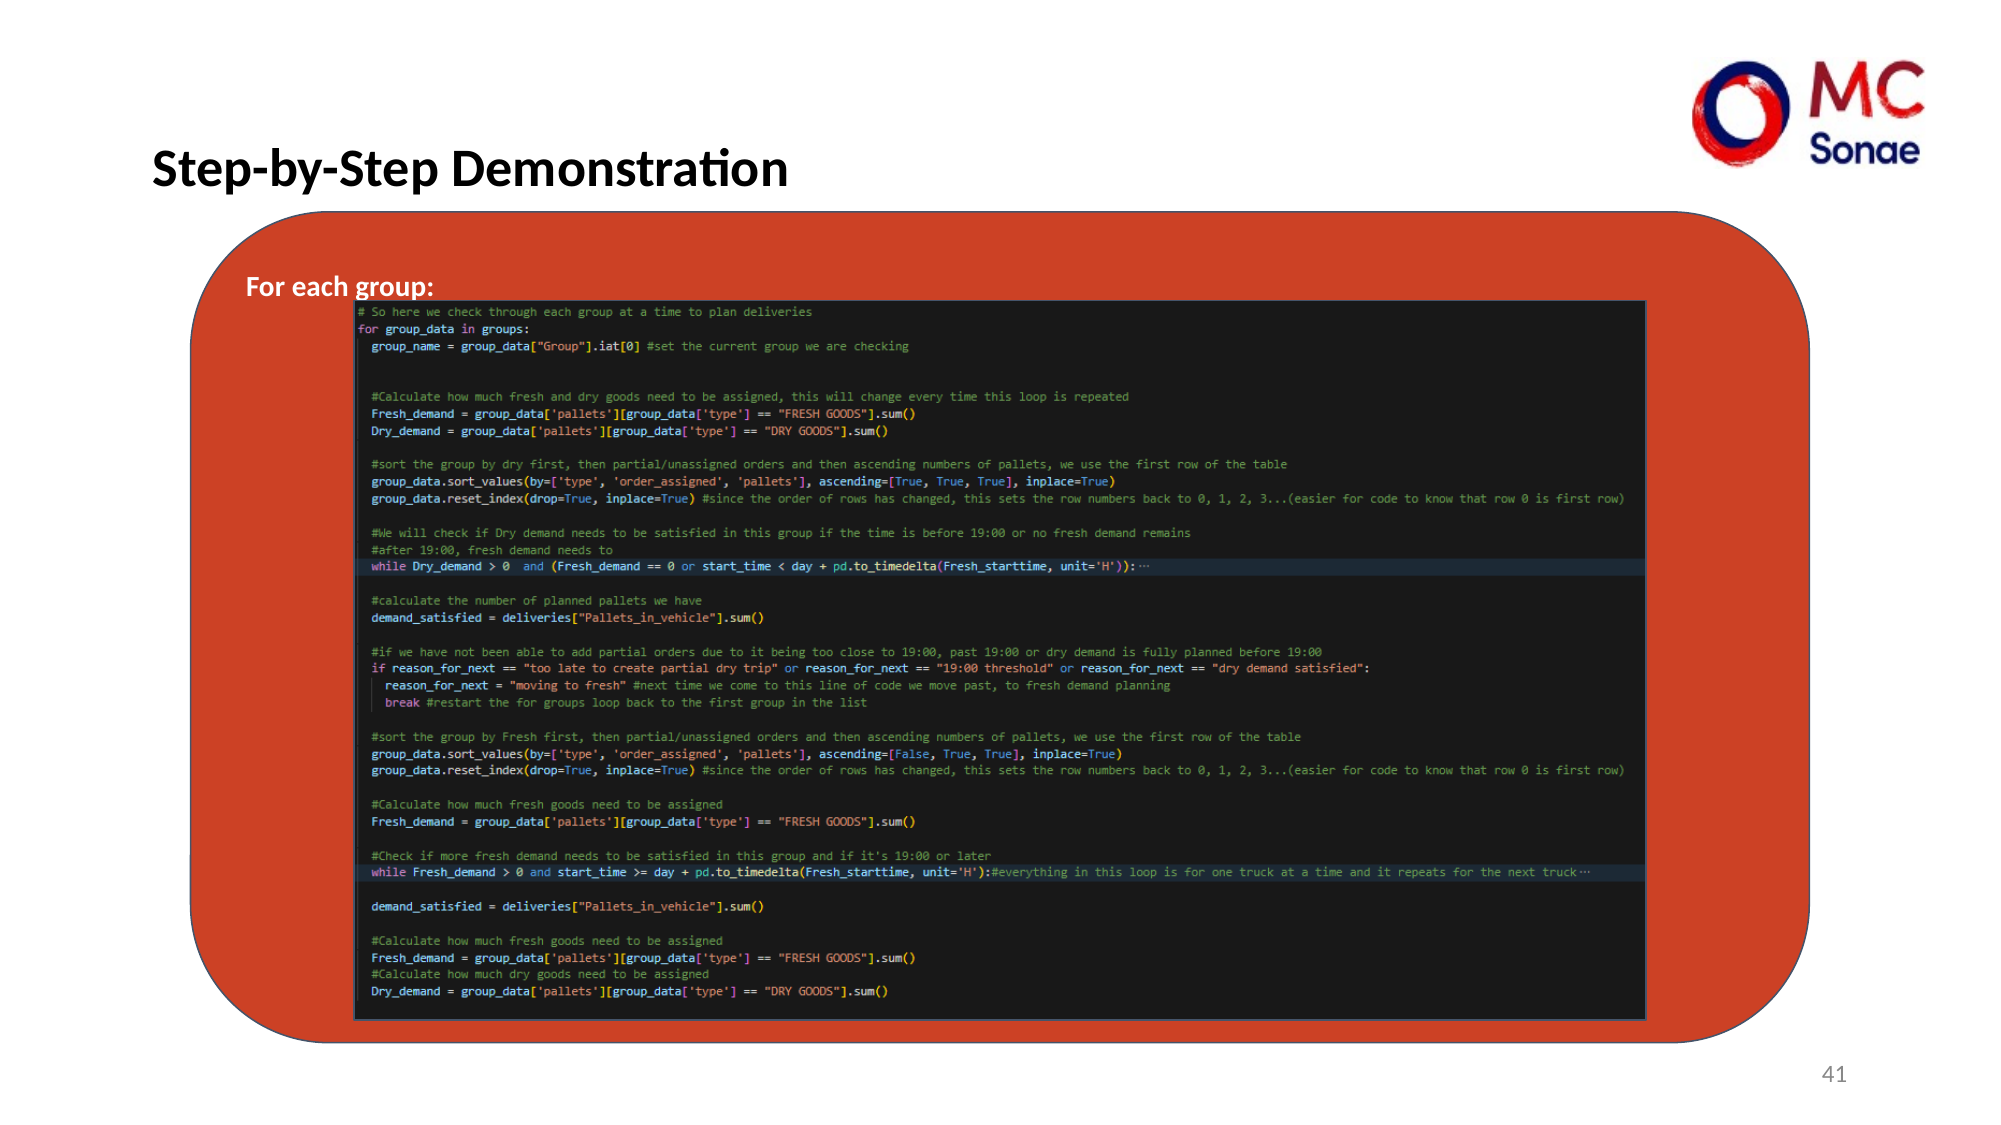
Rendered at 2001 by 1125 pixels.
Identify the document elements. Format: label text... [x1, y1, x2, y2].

picture [354, 300, 1646, 1020]
text_box For each group: [190, 230, 1810, 1043]
picture [1691, 57, 1926, 169]
slide_number ‹#› [1412, 1042, 1863, 1103]
text_box Step-by-Step Demonstration [137, 59, 1740, 278]
